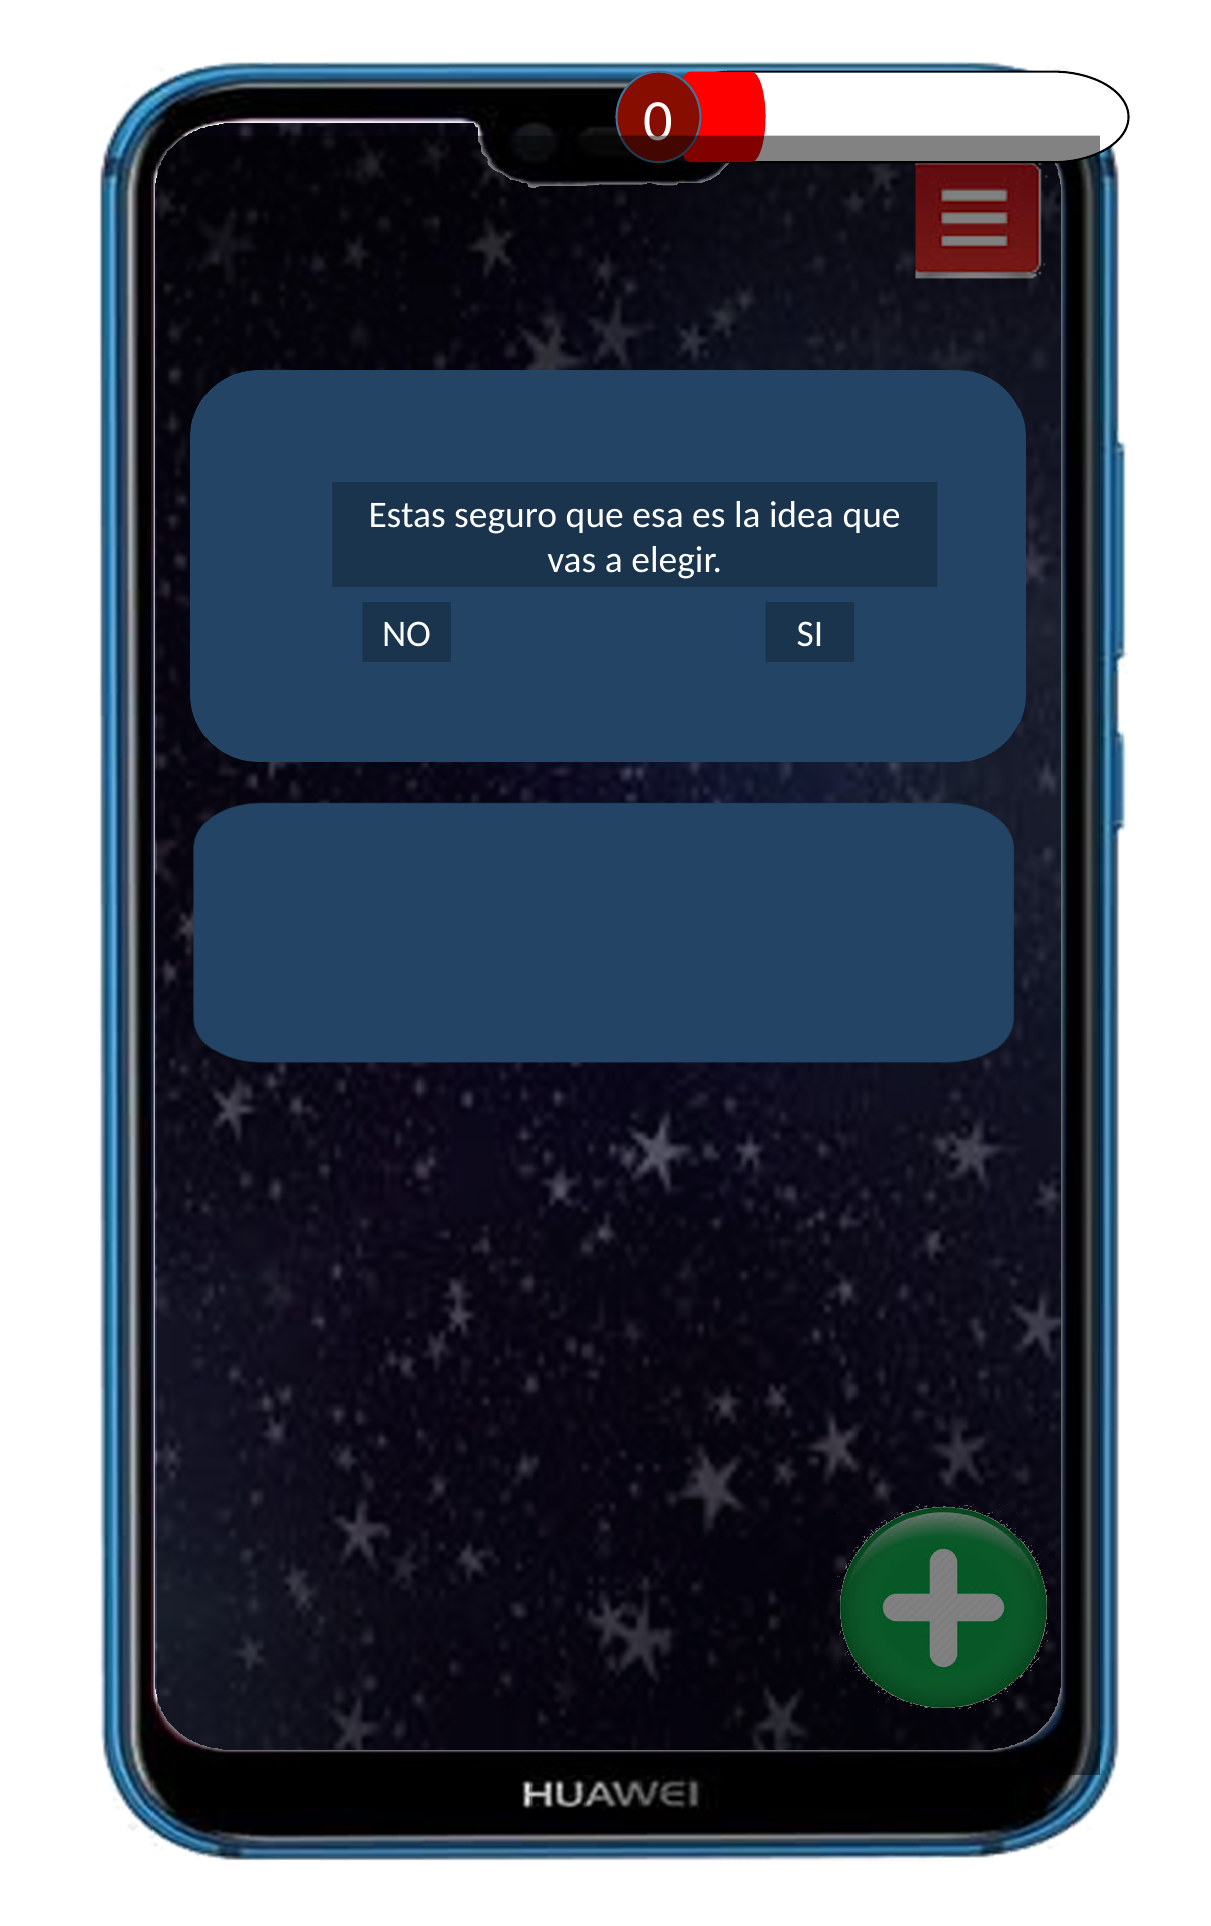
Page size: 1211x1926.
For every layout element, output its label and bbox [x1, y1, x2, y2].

text_box [616, 71, 1129, 163]
picture [98, 58, 1128, 1861]
